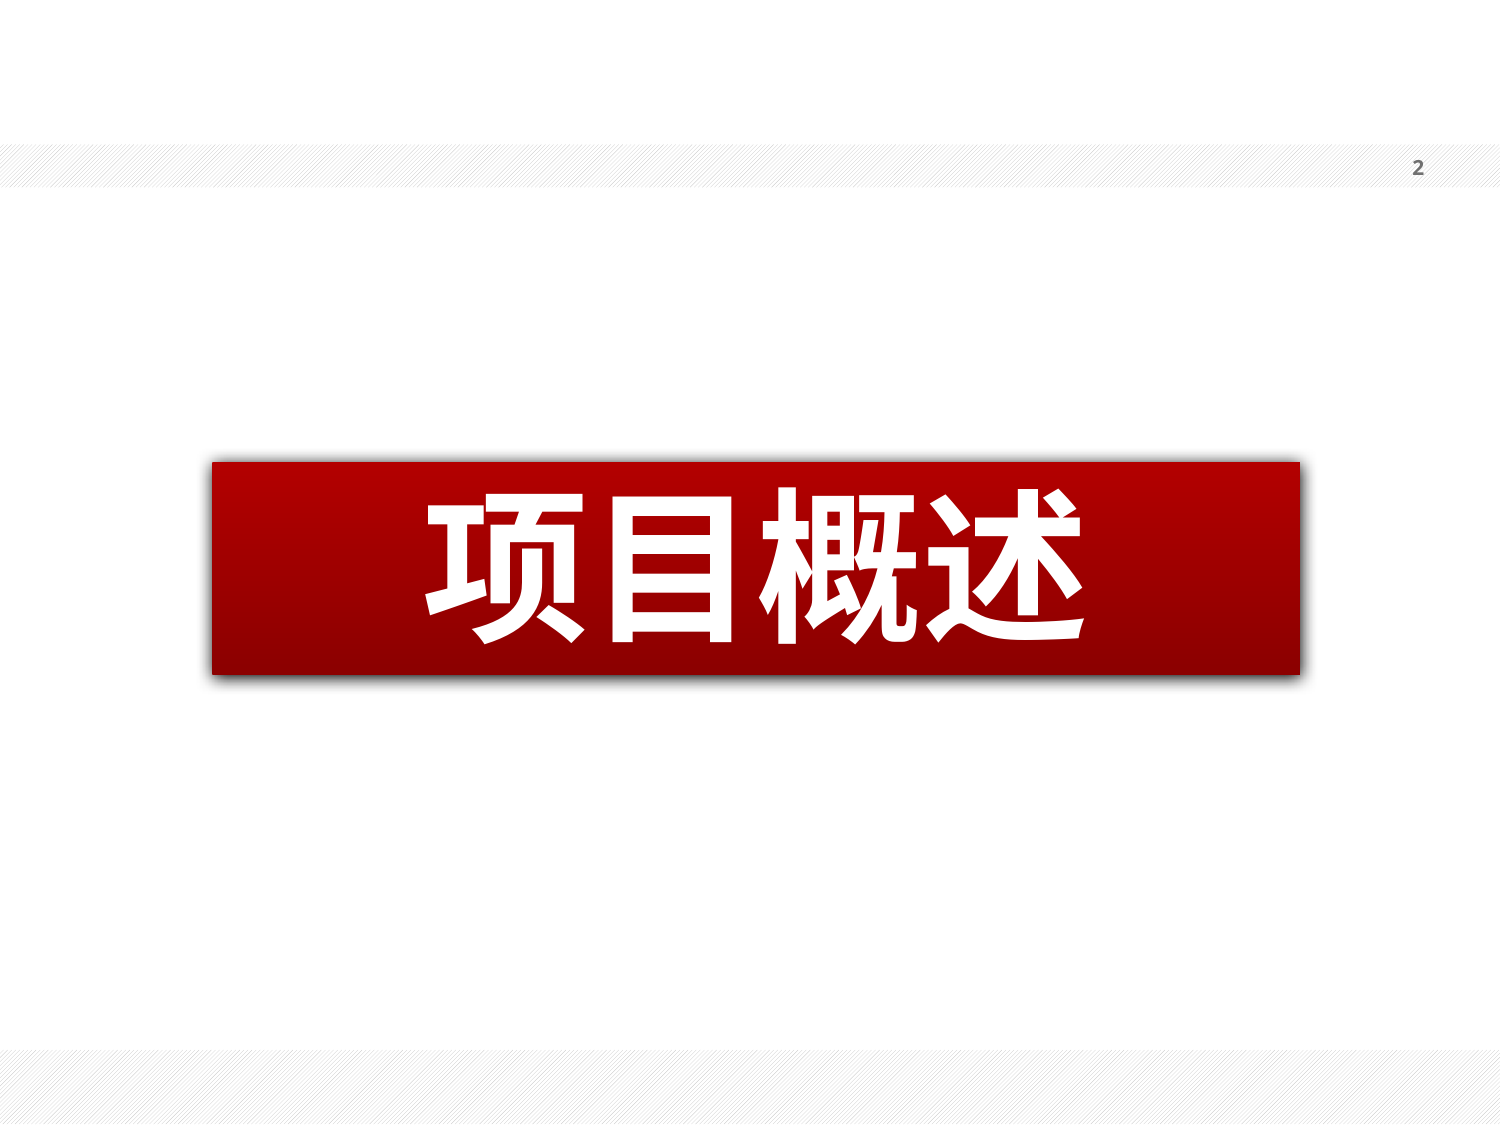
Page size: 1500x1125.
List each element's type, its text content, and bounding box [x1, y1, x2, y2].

list 项目概述 [212, 462, 1300, 675]
